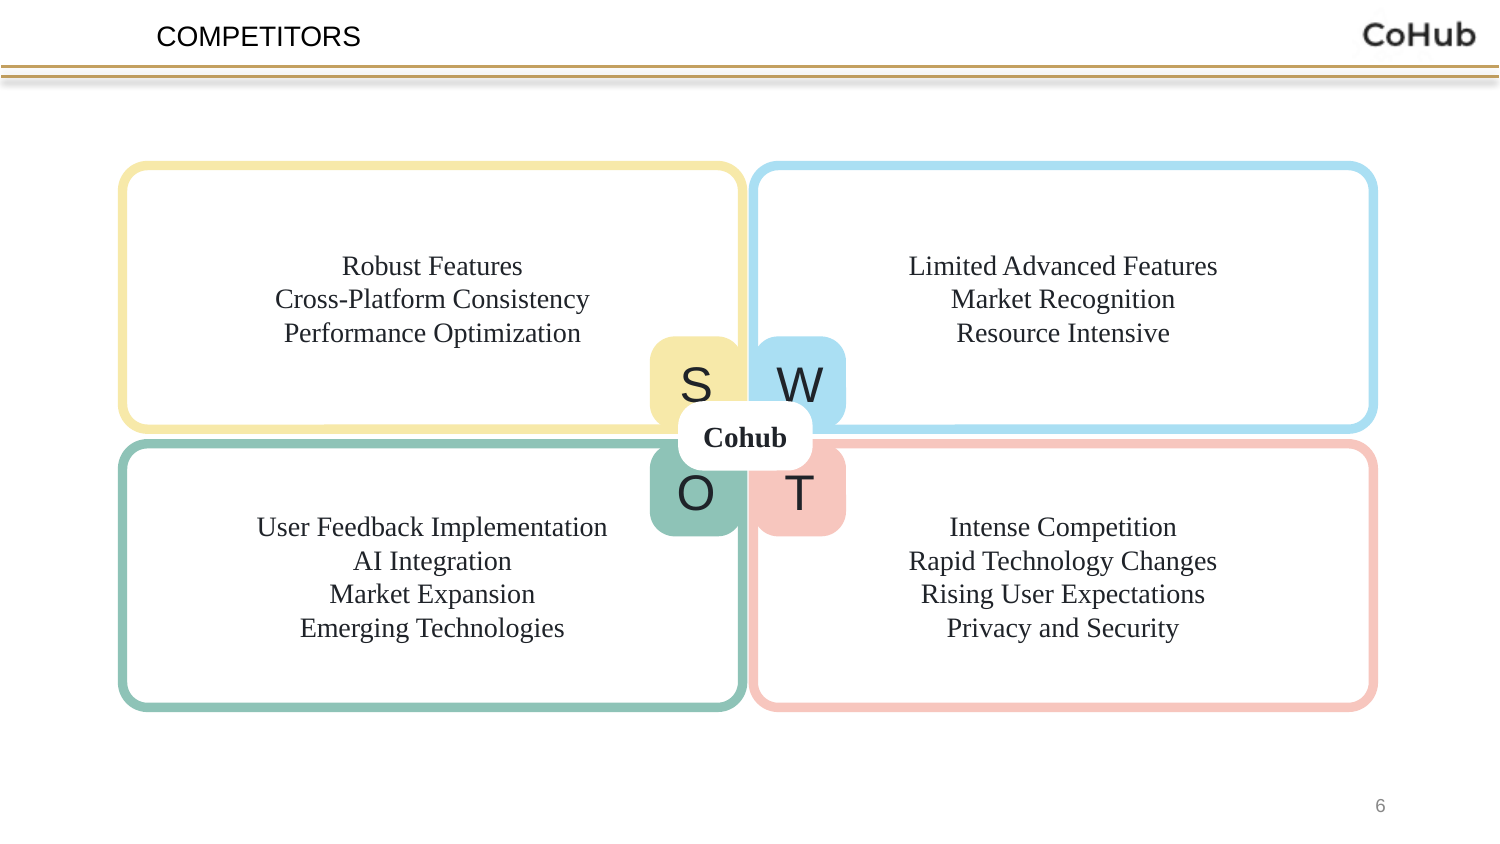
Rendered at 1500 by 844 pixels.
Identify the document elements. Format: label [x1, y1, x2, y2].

text_box [0, 0, 1500, 826]
